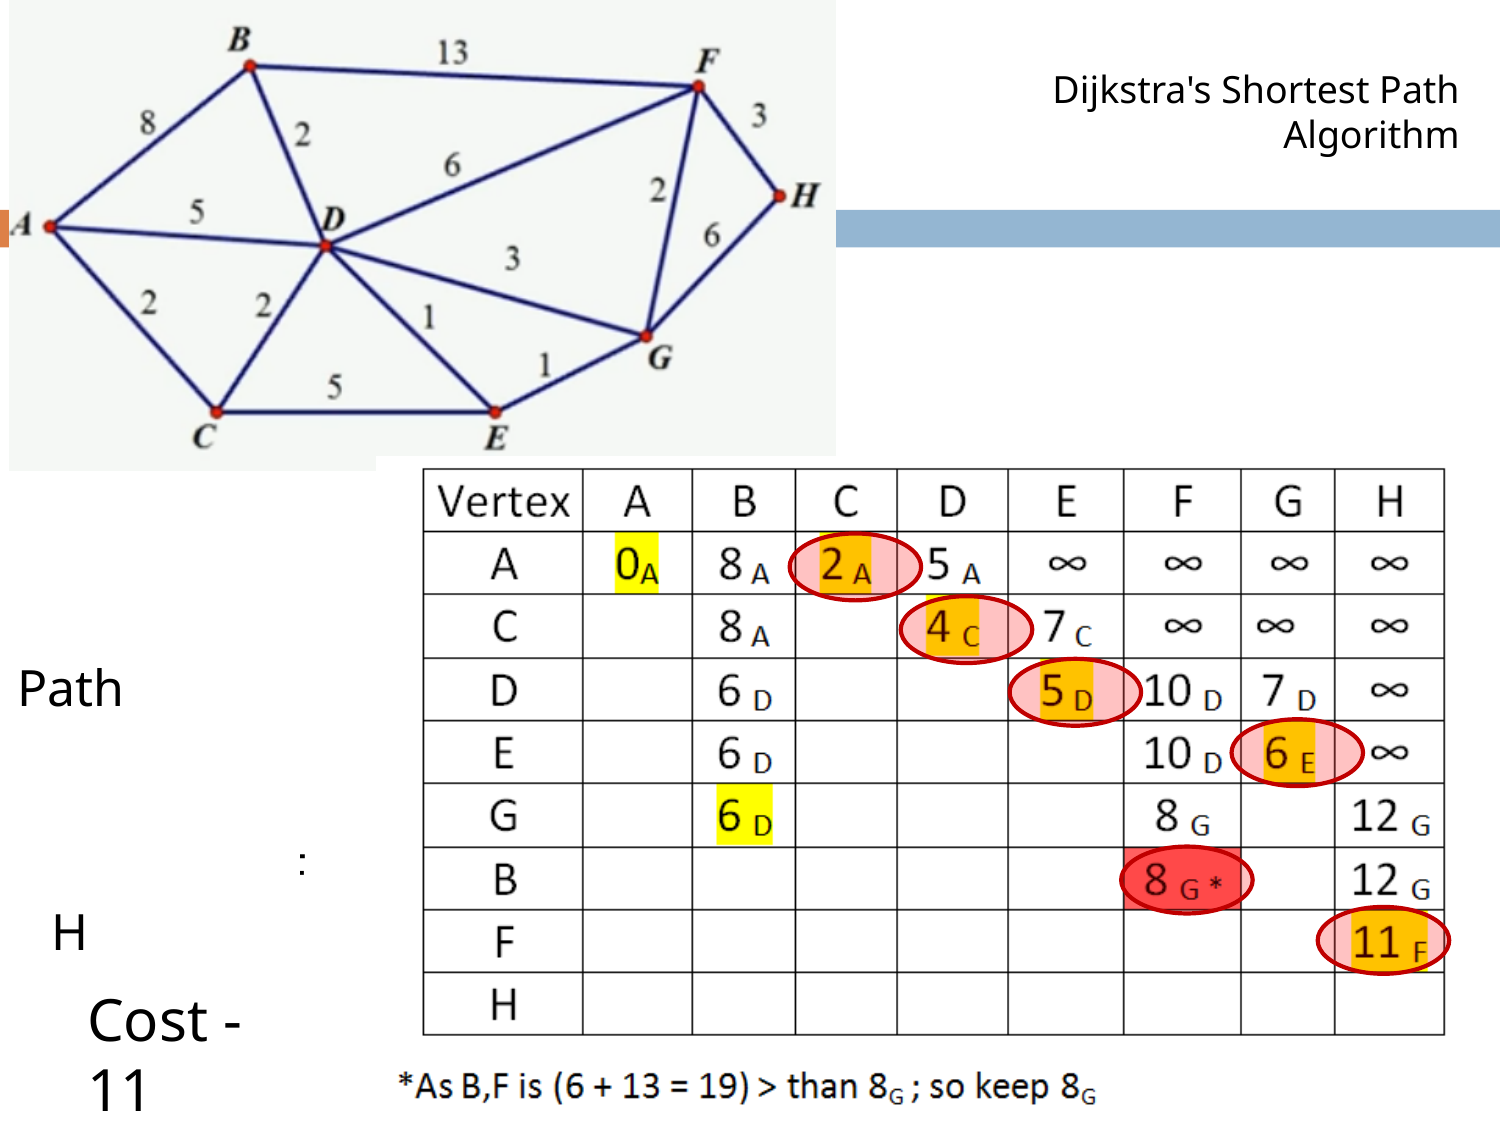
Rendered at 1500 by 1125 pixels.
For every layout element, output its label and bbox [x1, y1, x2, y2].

title [883, 58, 1475, 144]
picture [8, 0, 1500, 1125]
text_box [71, 975, 335, 1125]
text_box [32, 831, 372, 968]
text_box [2, 648, 376, 769]
